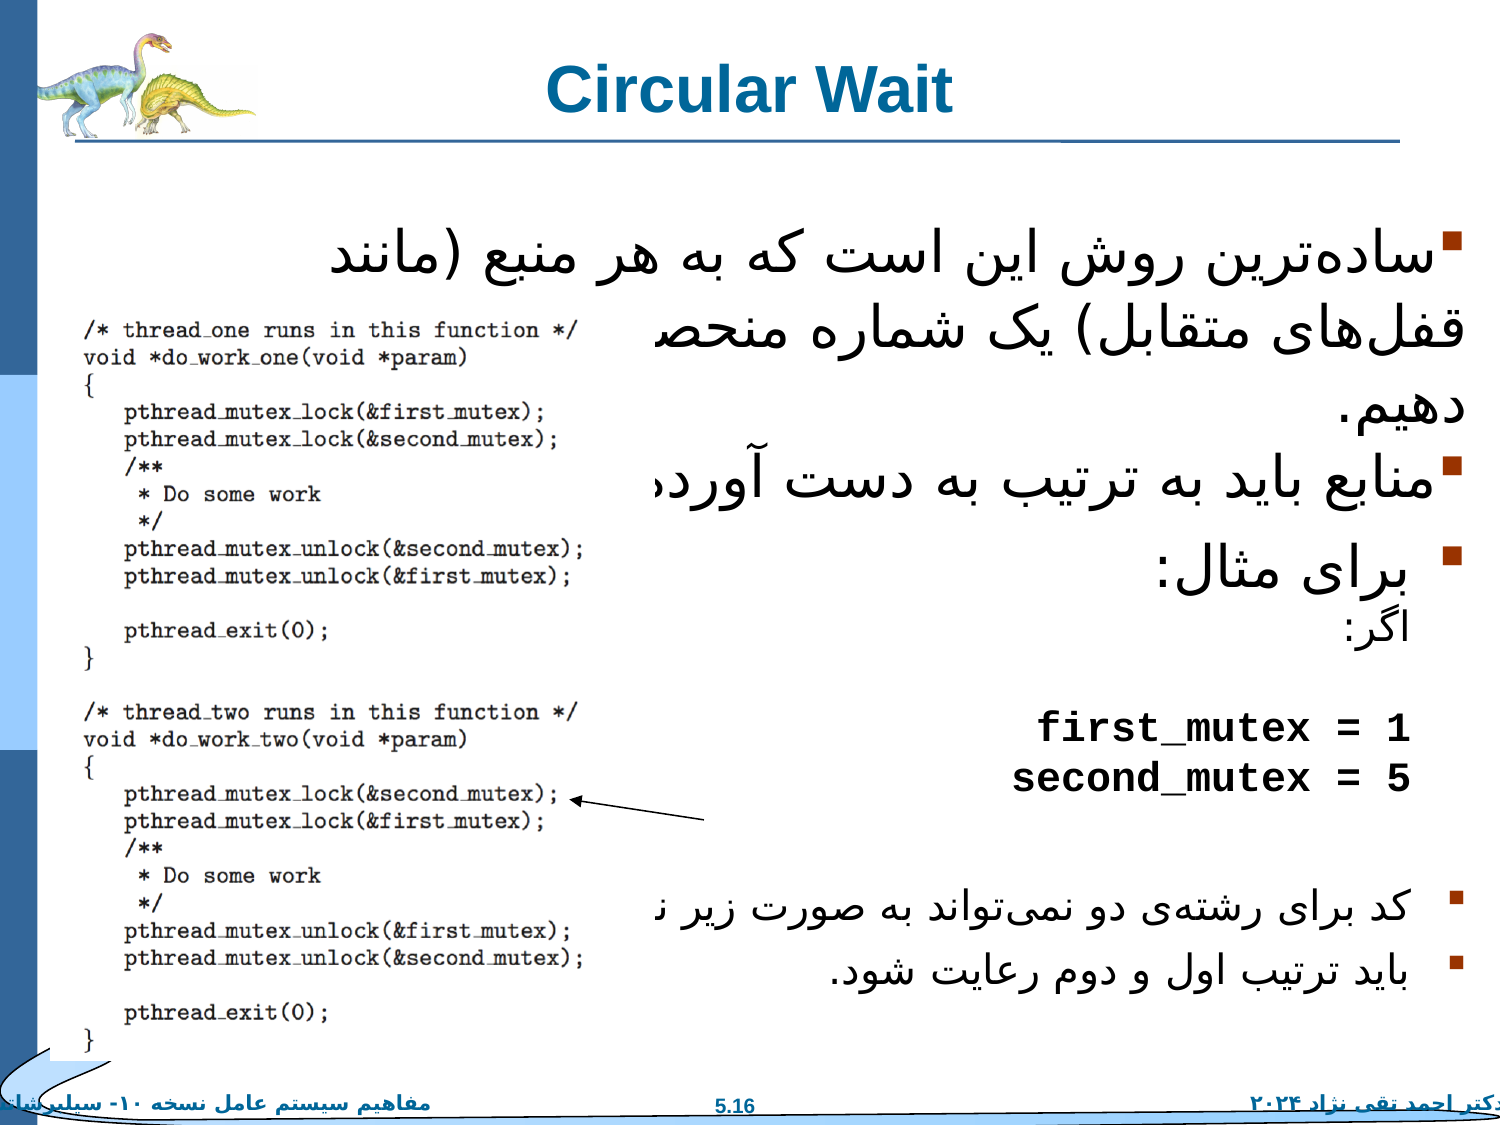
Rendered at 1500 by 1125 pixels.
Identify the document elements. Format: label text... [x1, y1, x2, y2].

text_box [568, 799, 705, 821]
list ساده‌ترین روش این است که به هر منبع (مانند قفل‌های متقابل) یک شماره منحصر به فرد اختصاص دهیم. منابع باید به ترتیب به دست آورده شوند. برای مثال: اگر: first_mutex = 1 second_mutex = 5 کد برای رشته‌ی دو نمی‌تواند به صورت زیر نوشته شود: باید ترتیب اول و دوم رعایت شود. [132, 202, 1483, 992]
picture [49, 295, 656, 1062]
picture [38, 20, 258, 151]
title Circular Wait [75, 38, 1425, 133]
